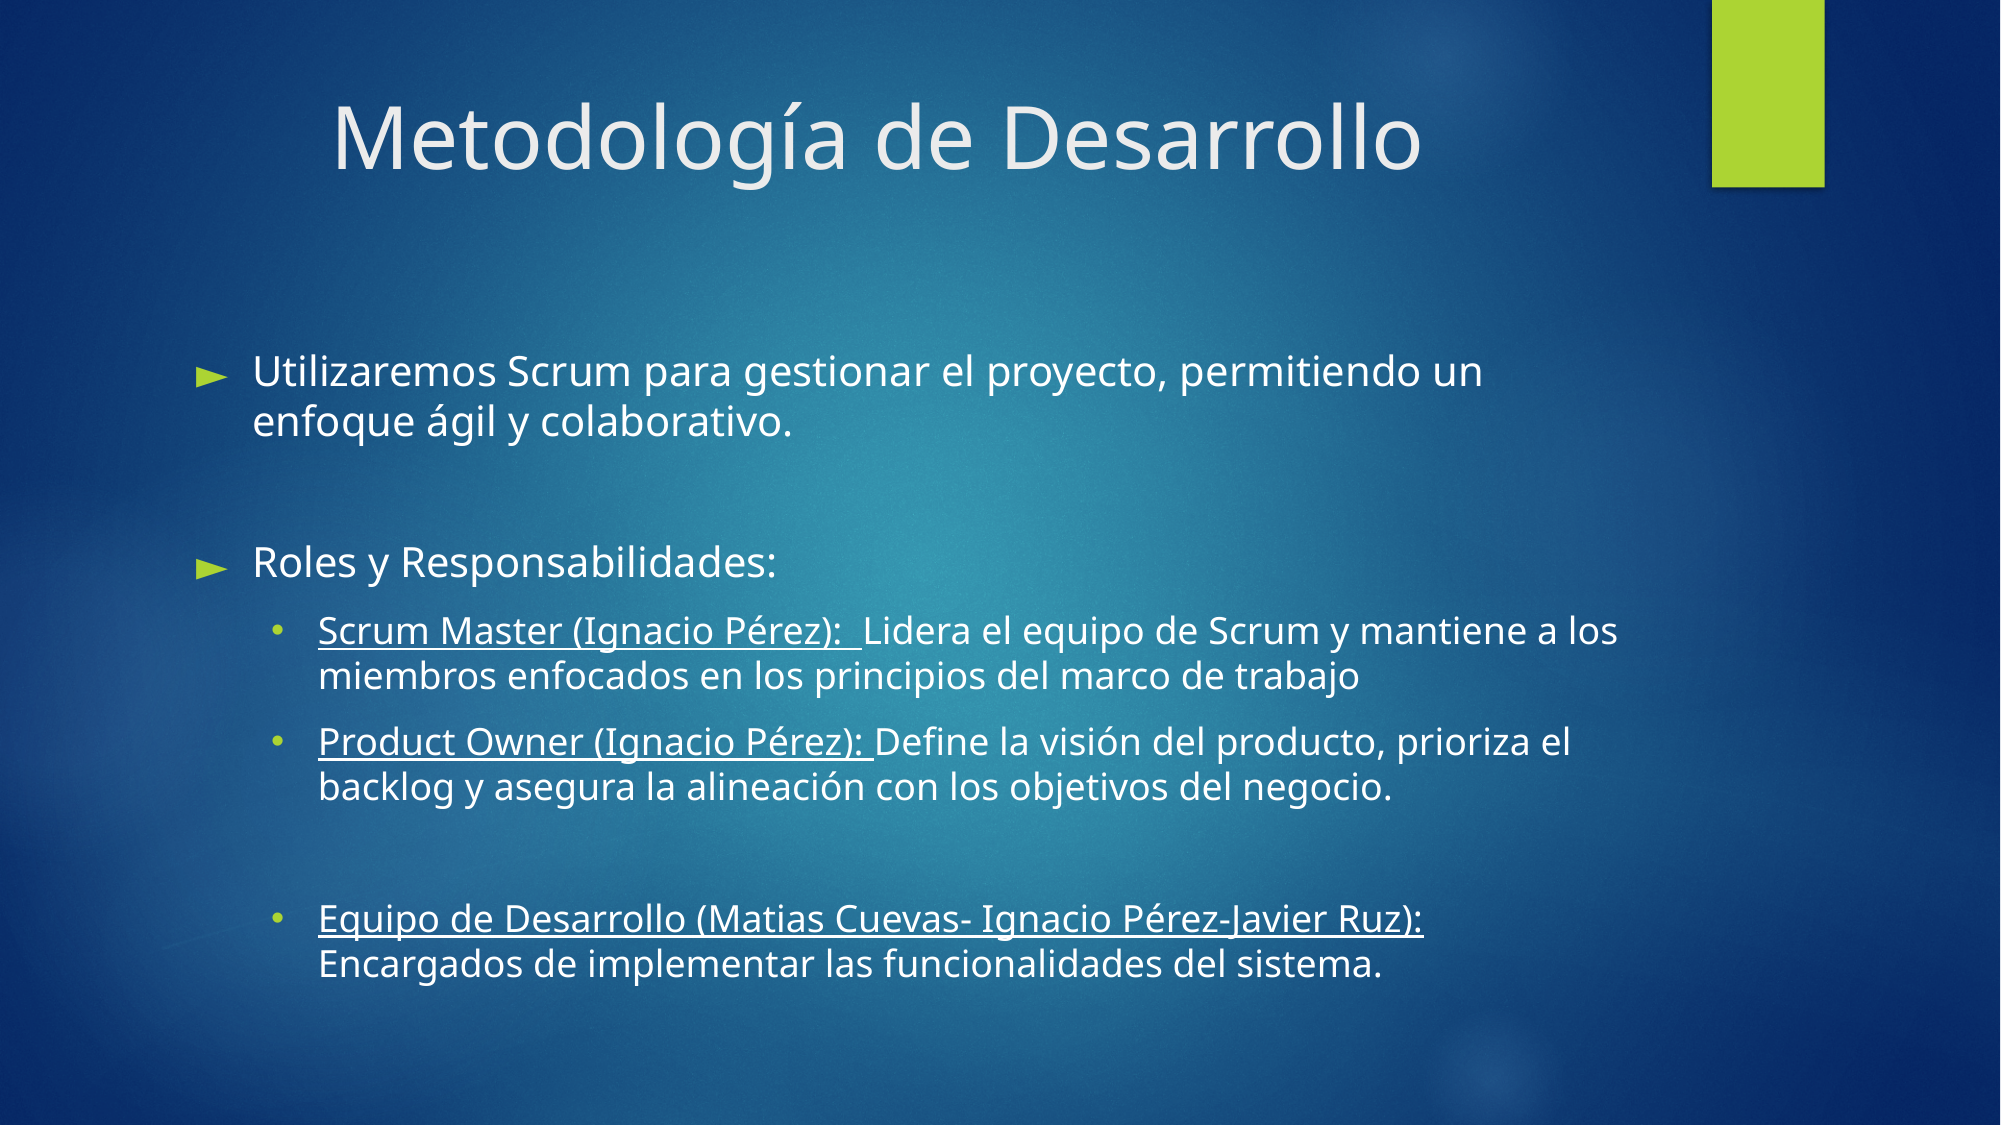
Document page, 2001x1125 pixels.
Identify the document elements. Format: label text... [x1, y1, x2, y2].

picture [0, 0, 2001, 1125]
list Utilizaremos Scrum para gestionar el proyecto, permitiendo un enfoque ágil y colaborativo. Roles y Responsabilidades: Scrum Master (Ignacio Pérez): Lidera el equipo de Scrum y mantiene a los miembros enfocados en los principios del marco de trabajo Product Owner (Ignacio Pérez): Define la visión del producto, prioriza el backlog y asegura la alineación con los objetivos del negocio. Equipo de Desarrollo (Matias Cuevas- Ignacio Pérez-Javier Ruz): Encargados de implementar las funcionalidades del sistema. [181, 336, 1649, 1025]
title Metodología de Desarrollo [106, 74, 1649, 304]
